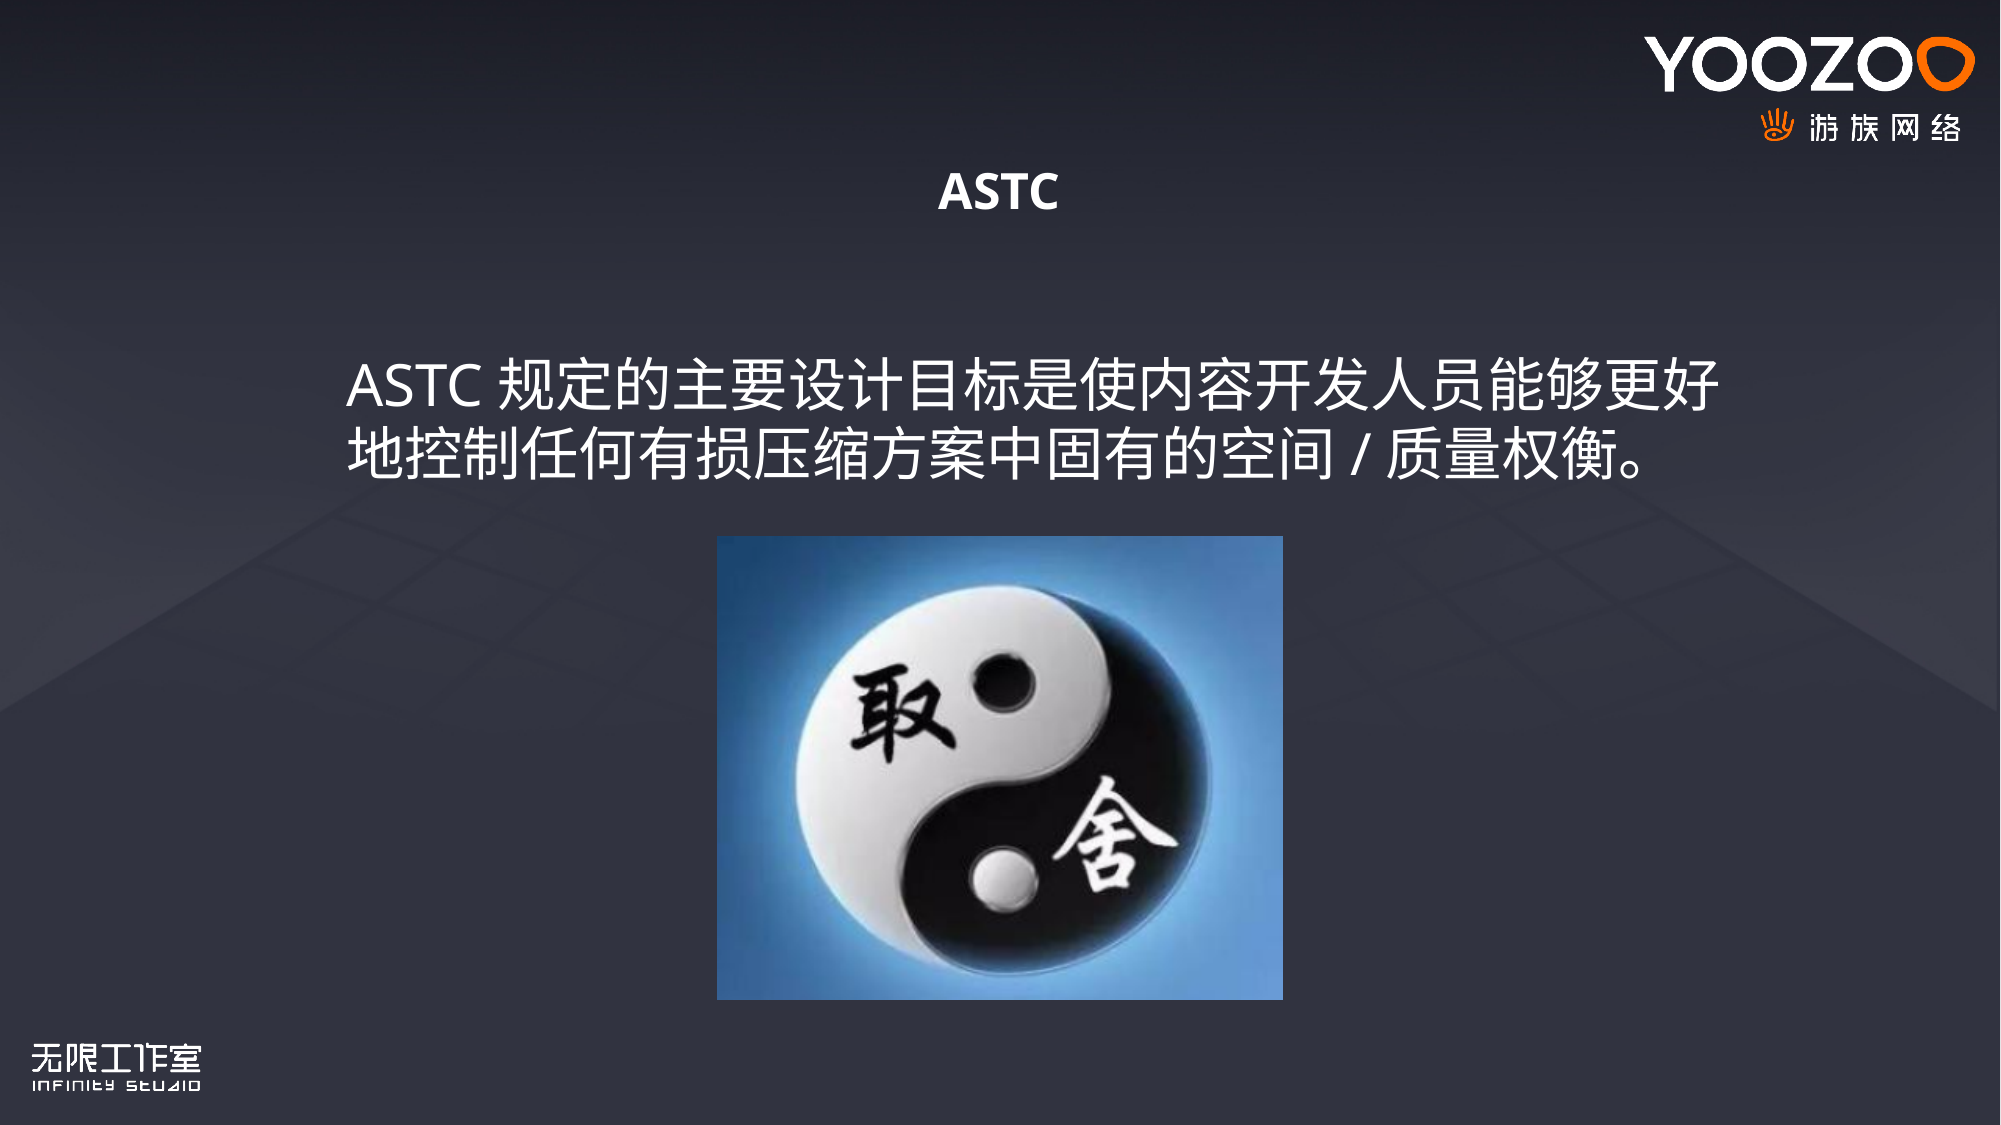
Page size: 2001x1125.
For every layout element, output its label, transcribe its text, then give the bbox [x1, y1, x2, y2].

picture [0, 0, 2001, 1125]
text_box ASTC [796, 151, 1204, 227]
text_box ASTC规定的主要设计目标是使内容开发人员能够更好地控制任何有损压缩方案中固有的空间/质量权衡。 [338, 340, 1766, 495]
